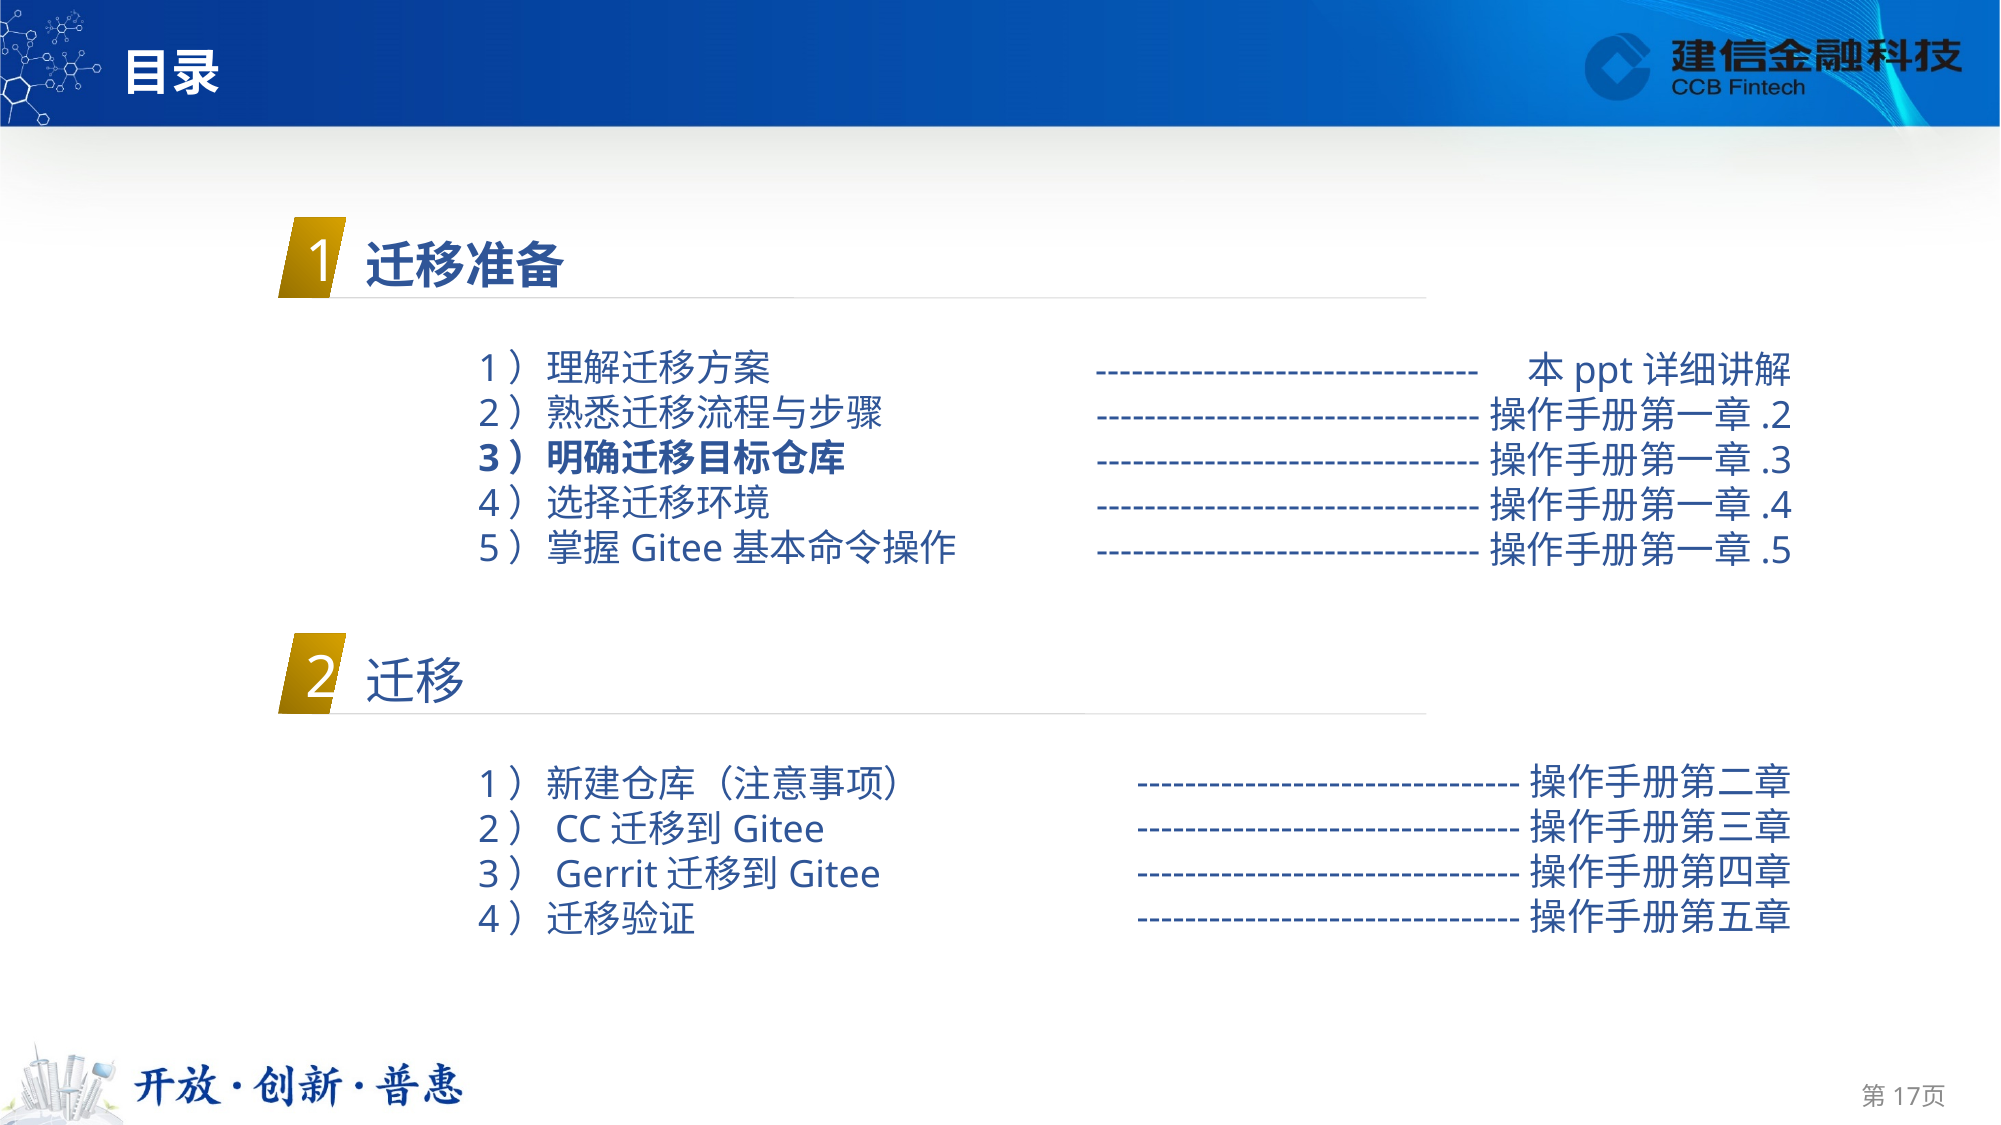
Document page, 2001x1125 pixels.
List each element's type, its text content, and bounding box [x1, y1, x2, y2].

text_box 1）新建仓库（注意事项） 2）CC迁移到Gitee 3）Gerrit迁移到Gitee 4）迁移验证 [463, 752, 1275, 948]
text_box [277, 629, 1427, 714]
text_box -------------------------------- 本ppt详细讲解 --------------------------------操作手册第一章.2 --------------------------------操作手册第一章.3 --------------------------------操作手册第一章.4 --------------------------------操作手册第一章.5 [934, 338, 1807, 579]
text_box 目录 [106, 32, 236, 108]
picture [0, 0, 2000, 1125]
text_box --------------------------------操作手册第二章 --------------------------------操作手册第三章 --------------------------------操作手册第四章 --------------------------------操作手册第五章 [995, 750, 1807, 946]
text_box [277, 213, 1427, 298]
text_box 1）理解迁移方案 2）熟悉迁移流程与步骤 3）明确迁移目标仓库 4）选择迁移环境 5）掌握Gitee基本命令操作 [463, 336, 1276, 577]
